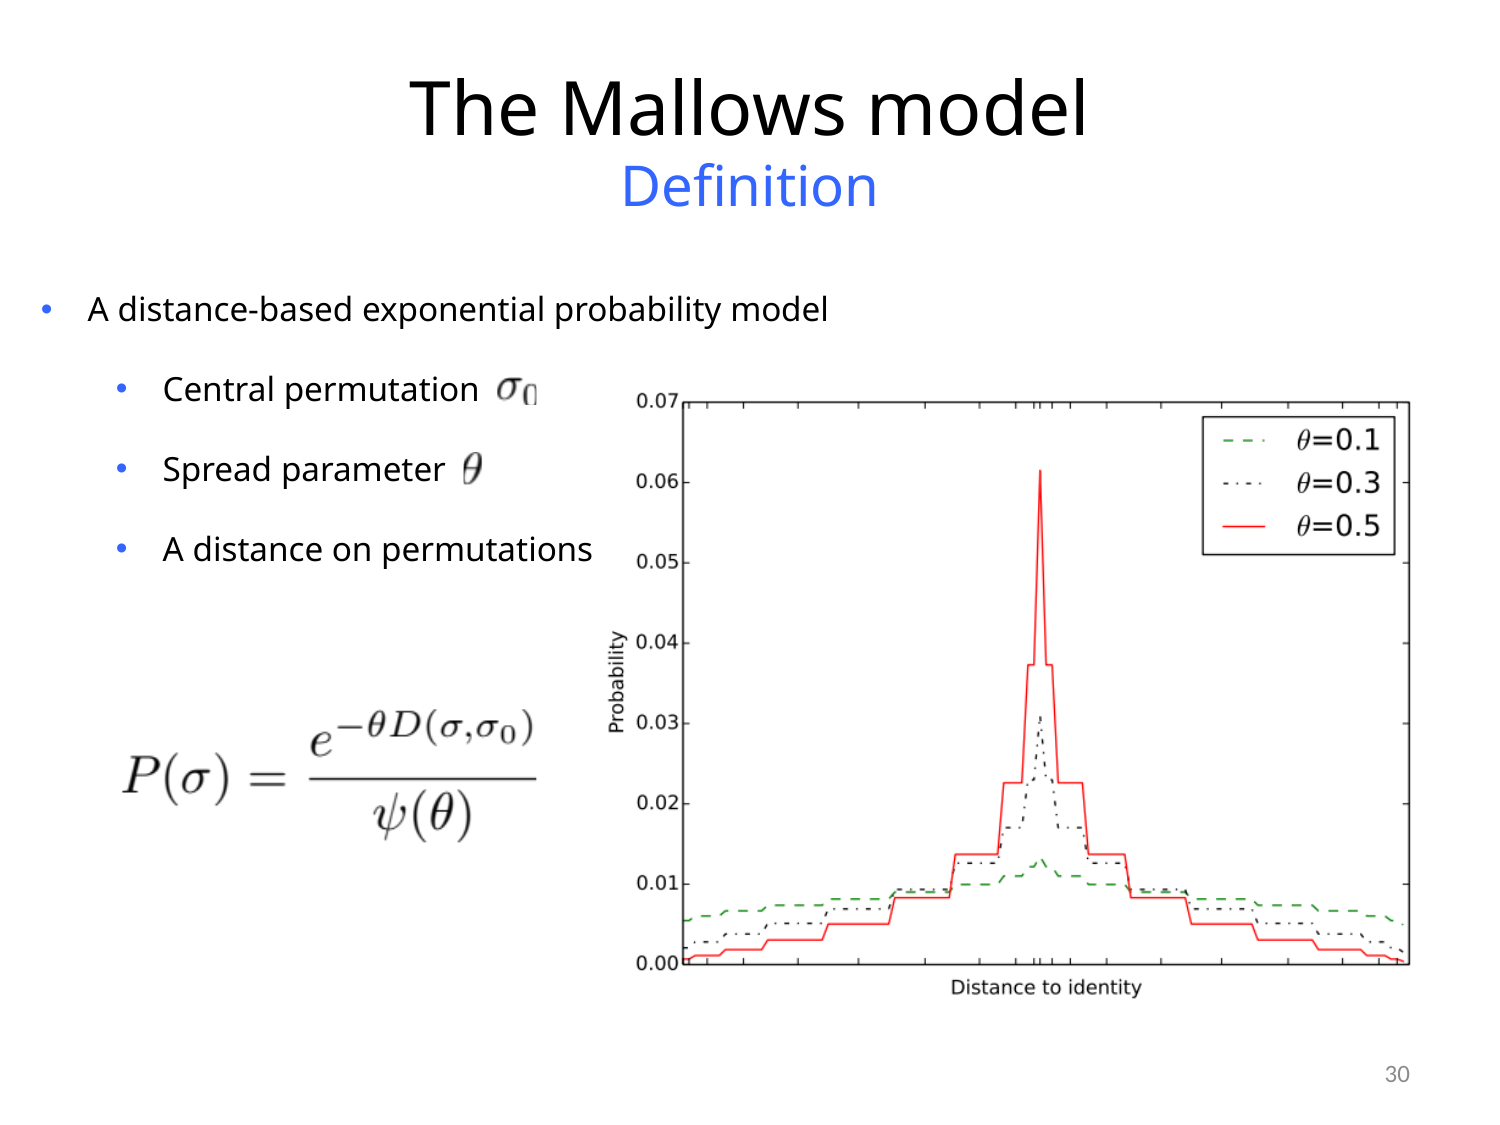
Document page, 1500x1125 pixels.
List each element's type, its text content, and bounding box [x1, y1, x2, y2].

title The Mallows model Definition [75, 45, 1425, 233]
slide_number 30 [1074, 1042, 1425, 1103]
picture [121, 708, 537, 843]
picture [566, 332, 1500, 1033]
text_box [37, 280, 834, 620]
